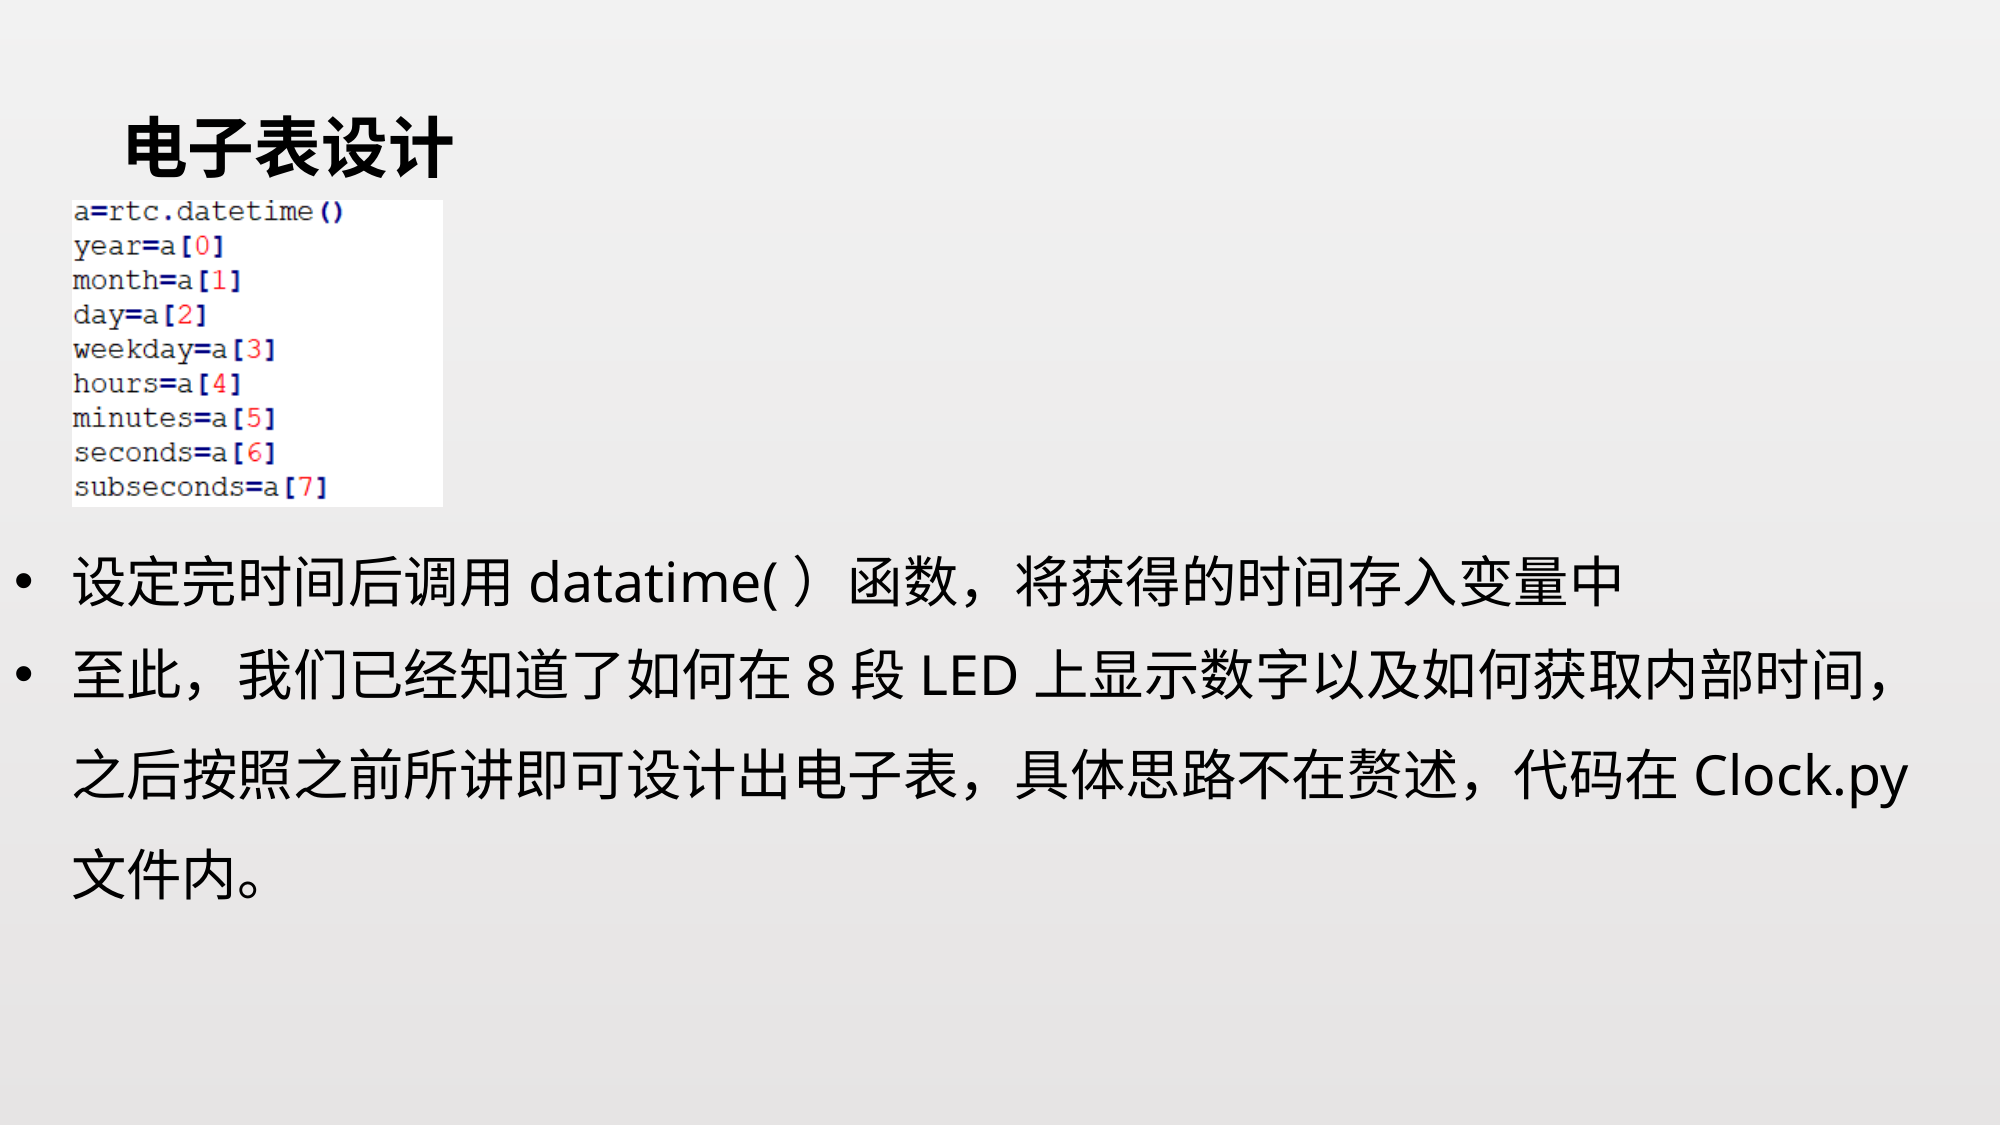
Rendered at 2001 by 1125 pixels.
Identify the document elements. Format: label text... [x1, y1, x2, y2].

text_box 设定完时间后调用datatime(）函数，将获得的时间存入变量中 [0, 506, 1961, 624]
picture [72, 200, 443, 507]
title 电子表设计 [106, 42, 1832, 260]
text_box 至此，我们已经知道了如何在8段LED上显示数字以及如何获取内部时间，之后按照之前所讲即可设计出电子表，具体思路不在赘述，代码在Clock.py文件内。 [0, 624, 1961, 951]
